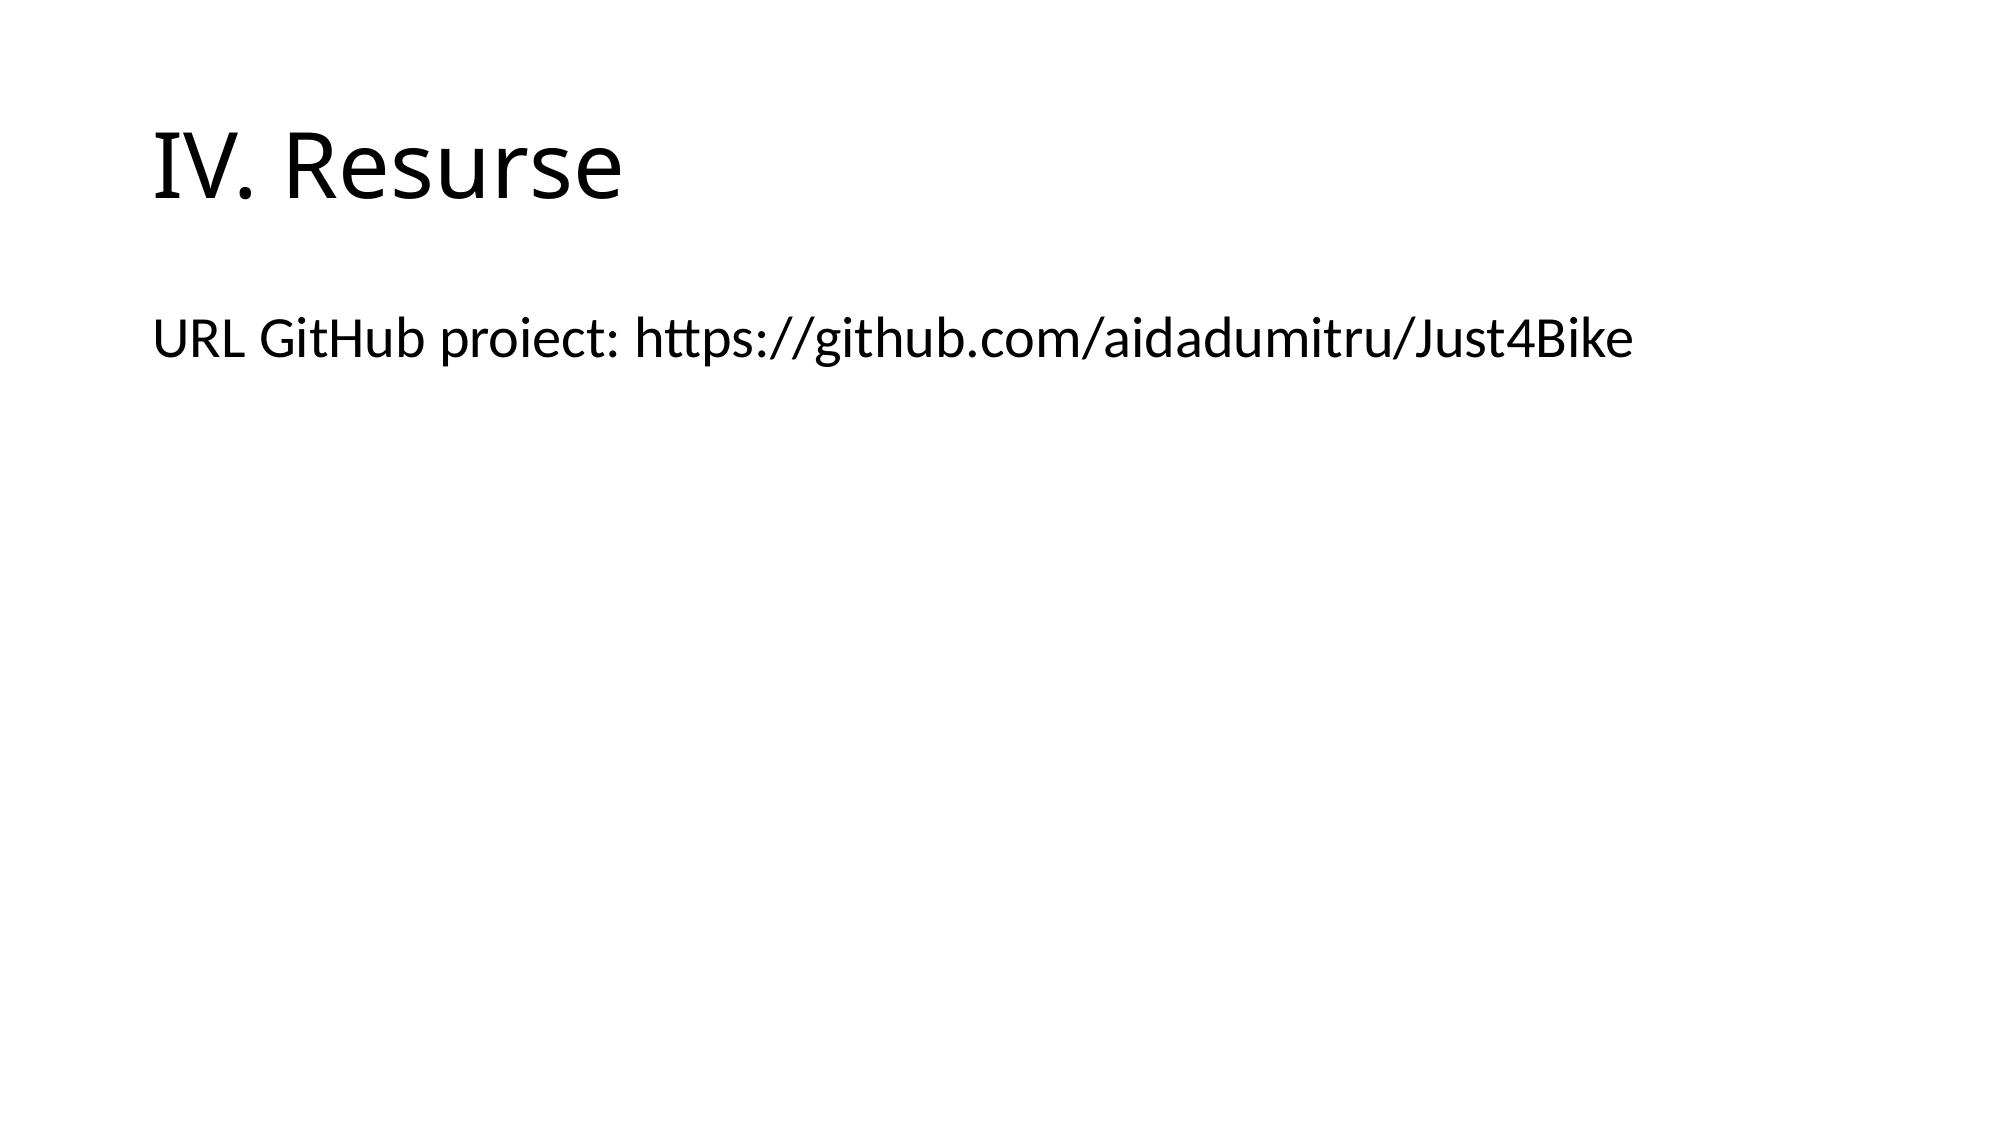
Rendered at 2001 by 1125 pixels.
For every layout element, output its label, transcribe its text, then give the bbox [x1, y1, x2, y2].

list URL GitHub proiect: https://github.com/aidadumitru/Just4Bike [137, 299, 1863, 1014]
title IV. Resurse [137, 59, 1863, 278]
